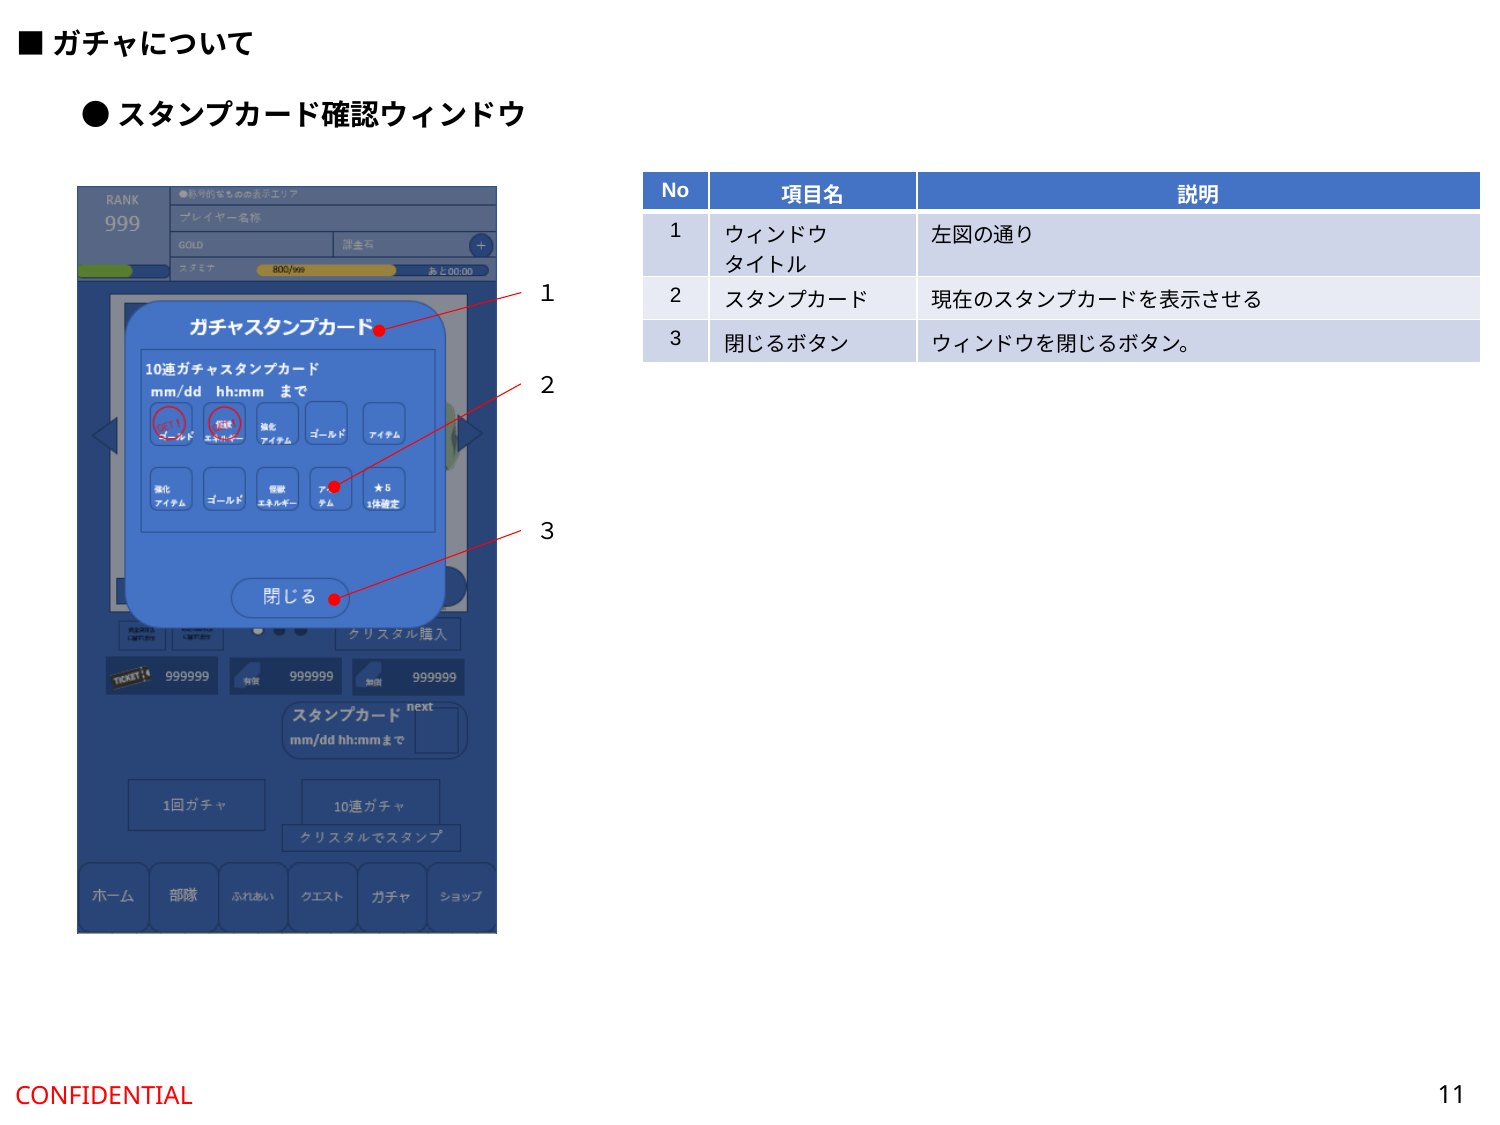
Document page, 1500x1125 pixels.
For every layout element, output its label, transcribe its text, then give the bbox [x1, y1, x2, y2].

table_cell 閉じるボタン [710, 320, 916, 362]
table_cell 現在のスタンプカードを表示させる [918, 277, 1480, 319]
table_header 項目名 [710, 172, 916, 209]
table_cell 左図の通り [918, 214, 1480, 276]
table_cell ウィンドウ タイトル [710, 214, 916, 276]
table_cell ウィンドウを閉じるボタン。 [918, 320, 1480, 362]
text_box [334, 530, 521, 600]
text_box ２ [520, 362, 575, 405]
table_header 説明 [918, 172, 1480, 209]
table_cell 2 [643, 277, 708, 319]
text_box ３ [520, 509, 575, 552]
table_cell スタンプカード [710, 277, 916, 319]
text_box ■ガチャについて [1, 17, 271, 68]
table_cell 1 [643, 214, 708, 276]
text_box １ [521, 271, 574, 314]
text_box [334, 384, 521, 487]
slide_number 11 [1143, 1065, 1482, 1125]
footer CONFIDENTIAL [0, 1065, 507, 1125]
table_cell 3 [643, 320, 708, 362]
table_header No [643, 172, 708, 209]
text_box ●スタンプカード確認ウィンドウ [67, 88, 542, 139]
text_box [379, 292, 521, 331]
picture [77, 186, 497, 934]
